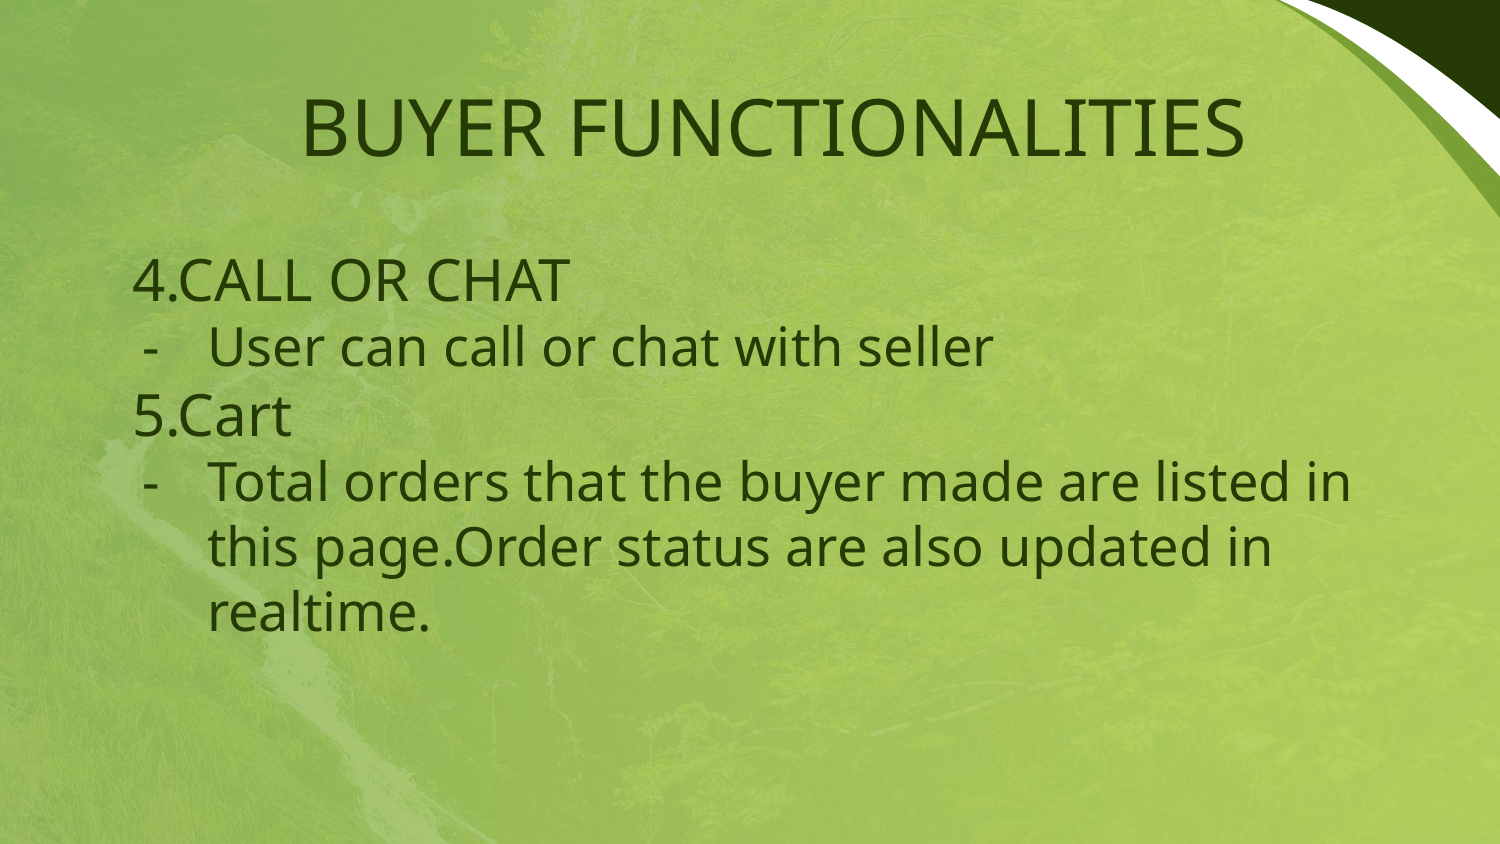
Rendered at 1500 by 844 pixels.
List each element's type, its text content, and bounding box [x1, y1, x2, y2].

picture [0, 0, 1500, 844]
title BUYER FUNCTIONALITIES 4.CALL OR CHAT User can call or chat with seller 5.Cart Total orders that the buyer made are listed in this page.Order status are also updated in realtime. [117, 62, 1383, 258]
